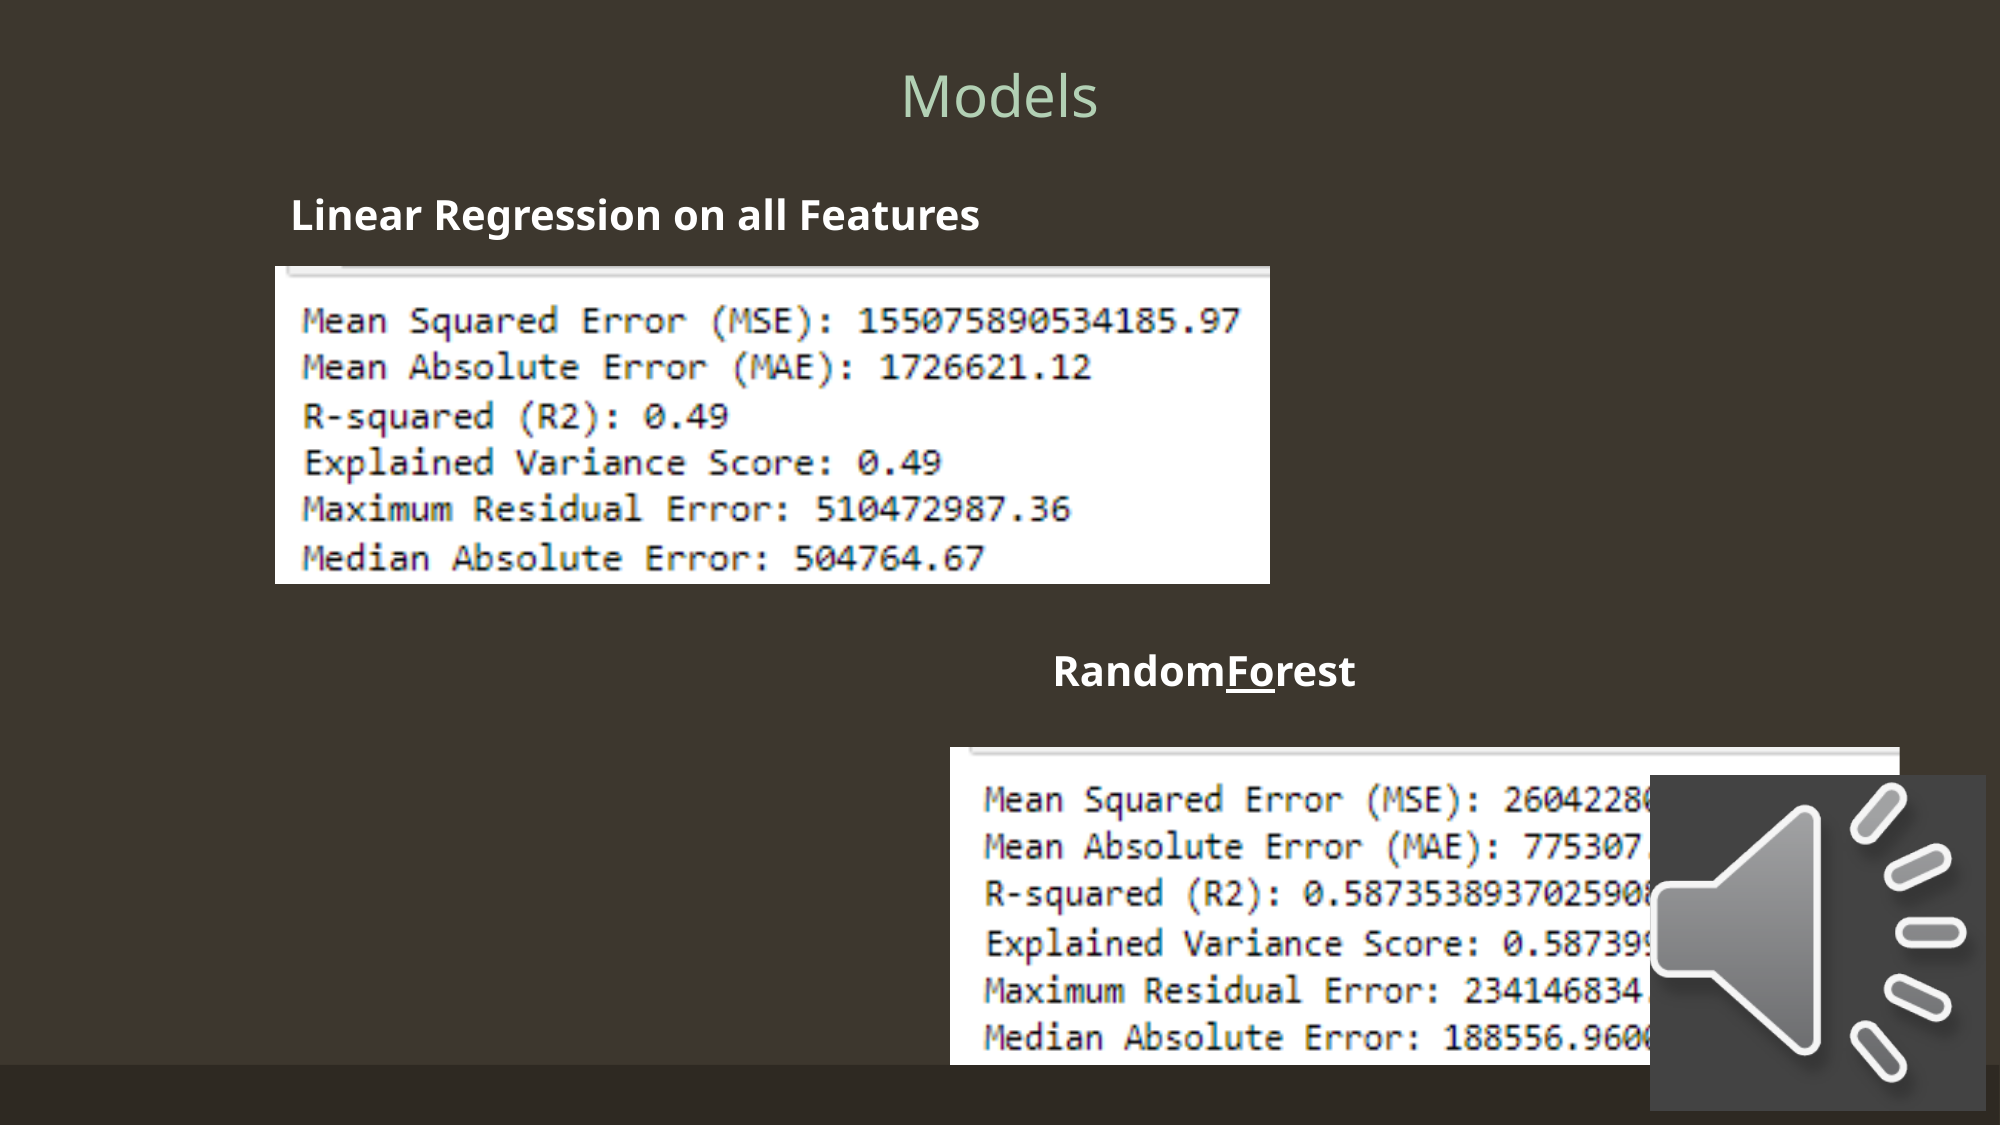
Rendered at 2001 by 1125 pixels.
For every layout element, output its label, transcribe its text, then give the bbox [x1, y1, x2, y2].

title Models [0, 59, 2000, 138]
list Linear Regression on all Features [275, 157, 1244, 266]
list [274, 266, 1270, 584]
picture [949, 747, 1987, 1112]
list RandomForest [1037, 616, 1863, 730]
